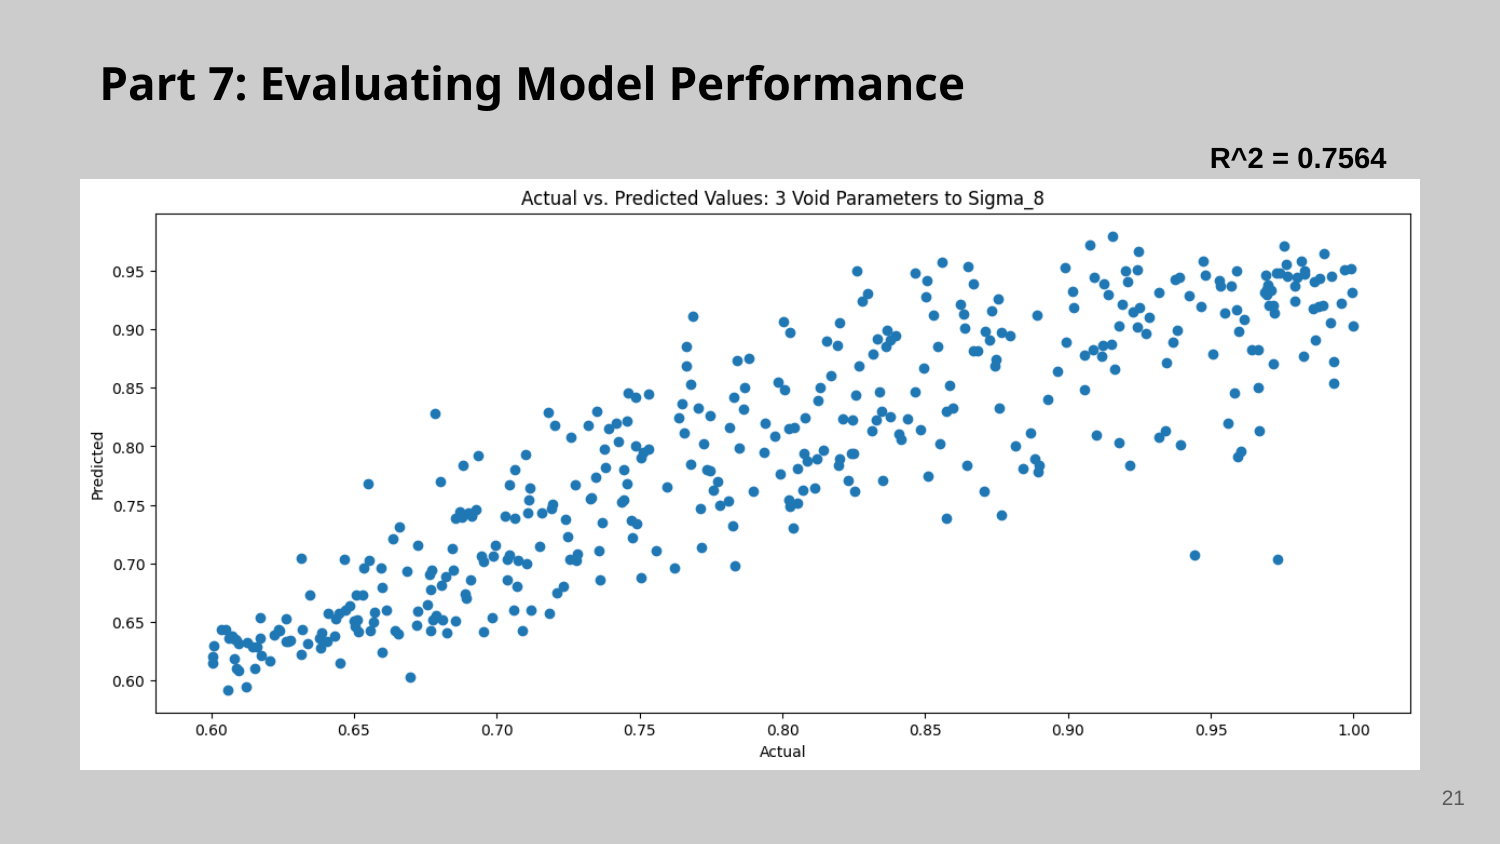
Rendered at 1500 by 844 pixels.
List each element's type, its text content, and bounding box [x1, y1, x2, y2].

text_box Part 7: Evaluating Model Performance [84, 39, 1195, 178]
picture [79, 179, 1421, 771]
slide_number ‹#› [1389, 764, 1480, 830]
text_box R^2 = 0.7564 [1194, 124, 1420, 171]
